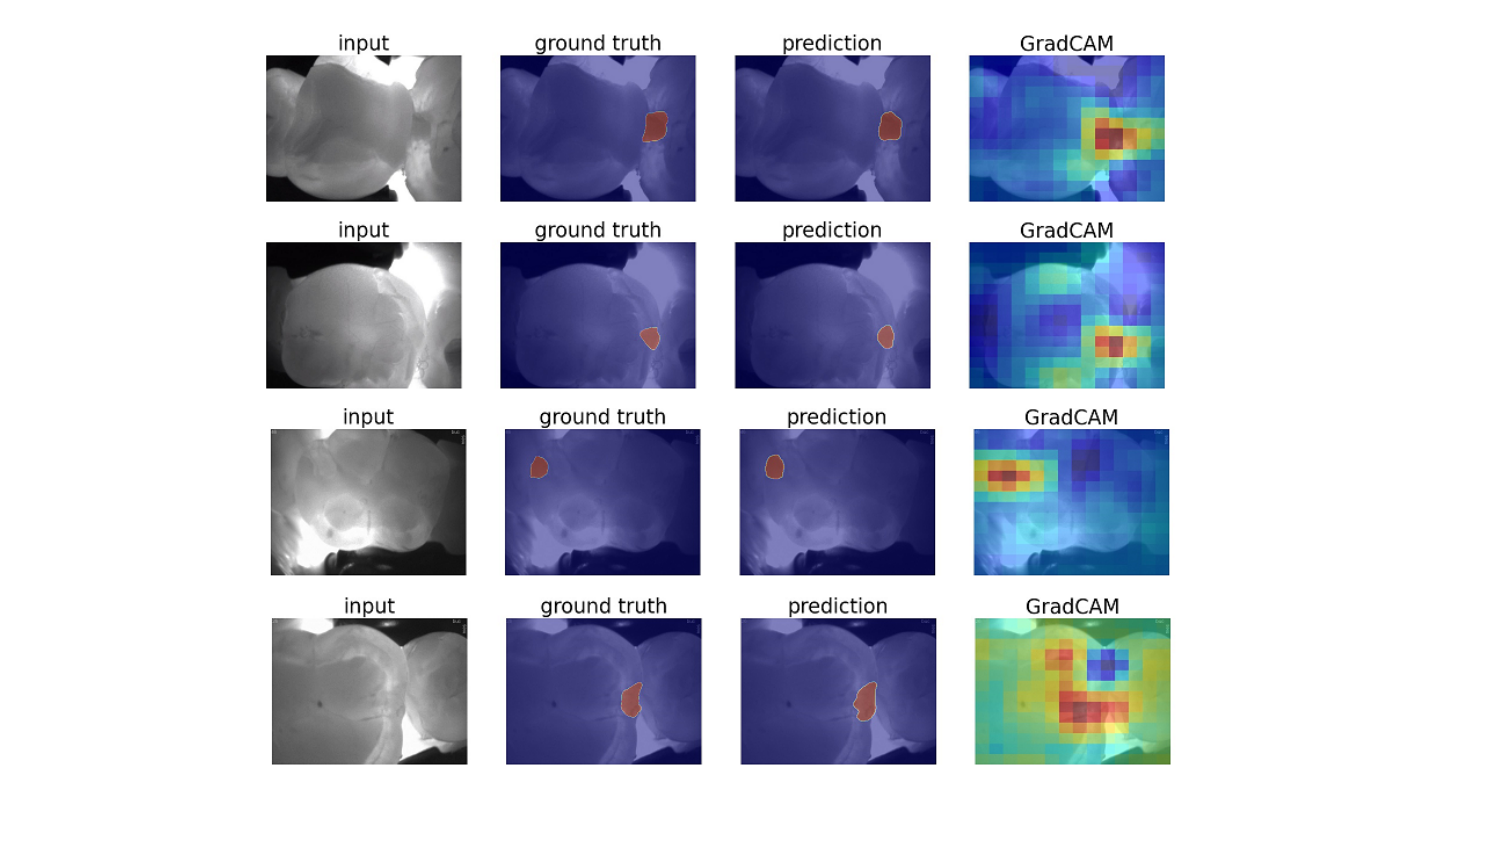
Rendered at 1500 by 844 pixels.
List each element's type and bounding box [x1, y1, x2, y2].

picture [256, 16, 1261, 811]
